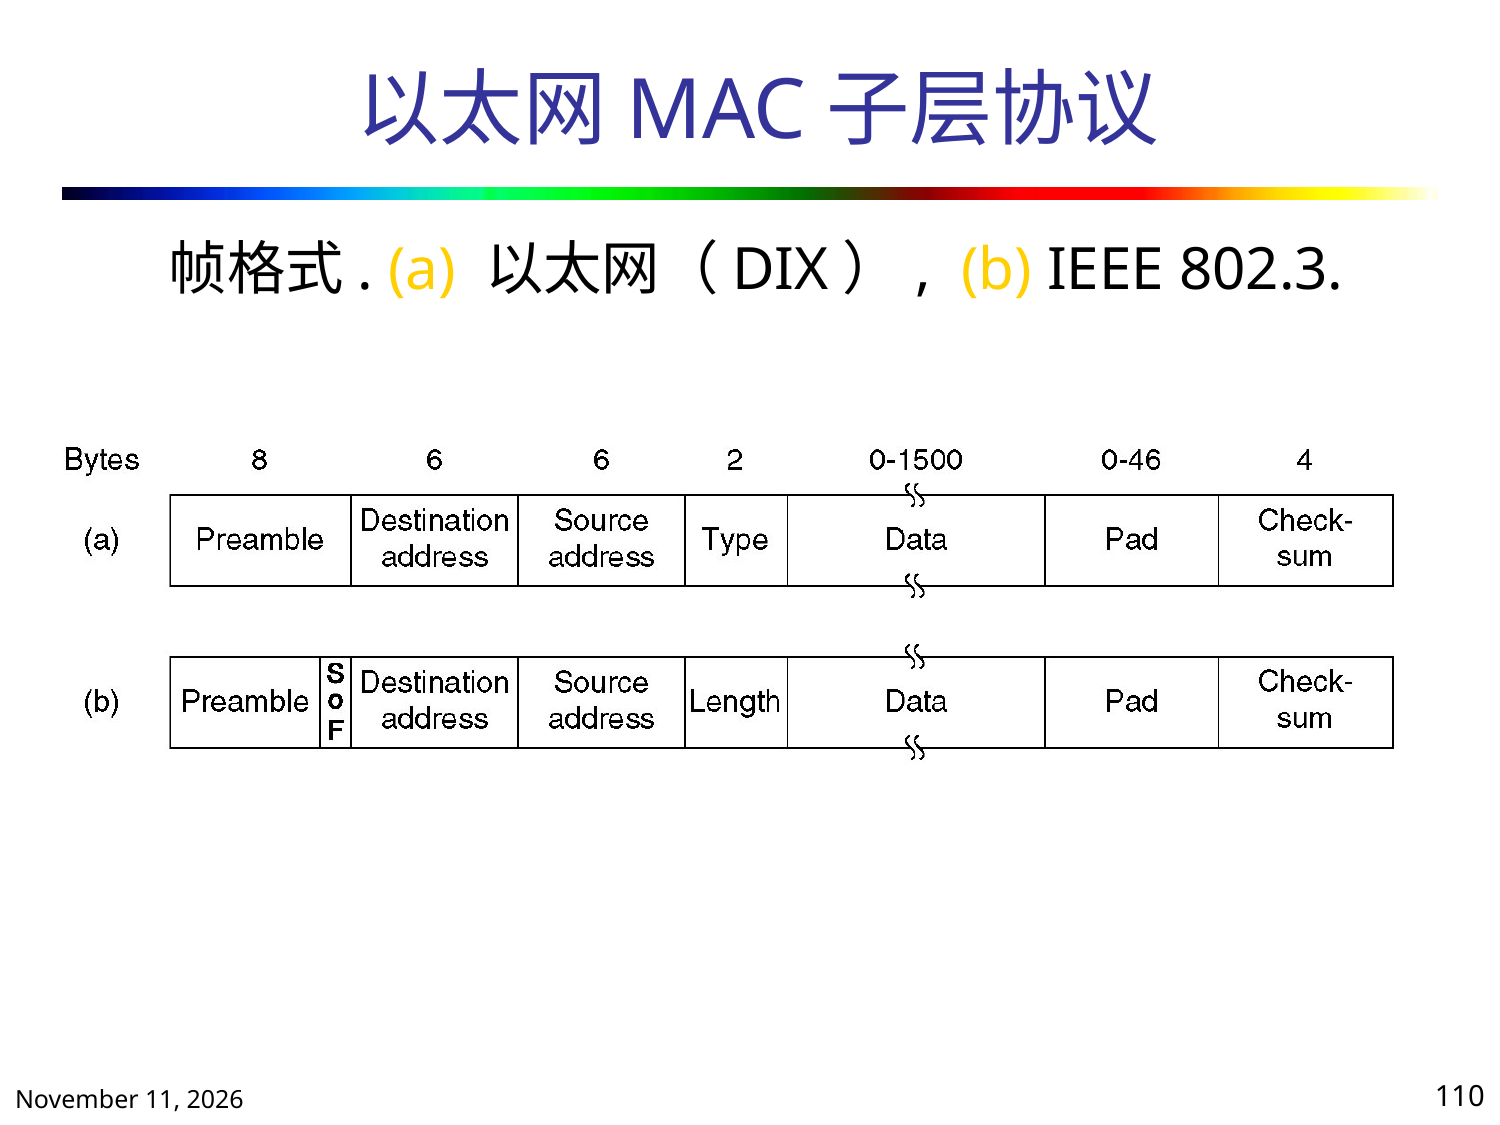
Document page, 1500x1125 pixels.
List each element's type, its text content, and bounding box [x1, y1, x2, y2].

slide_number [0, 1049, 313, 1125]
picture [62, 424, 1395, 765]
slide_number 110 [1187, 1049, 1500, 1125]
picture [382, 187, 1438, 200]
picture [62, 187, 355, 200]
list 帧格式. (a) 以太网（DIX）, (b) IEEE 802.3. [62, 237, 1451, 1076]
title 以太网MAC子层协议 [124, 37, 1392, 163]
